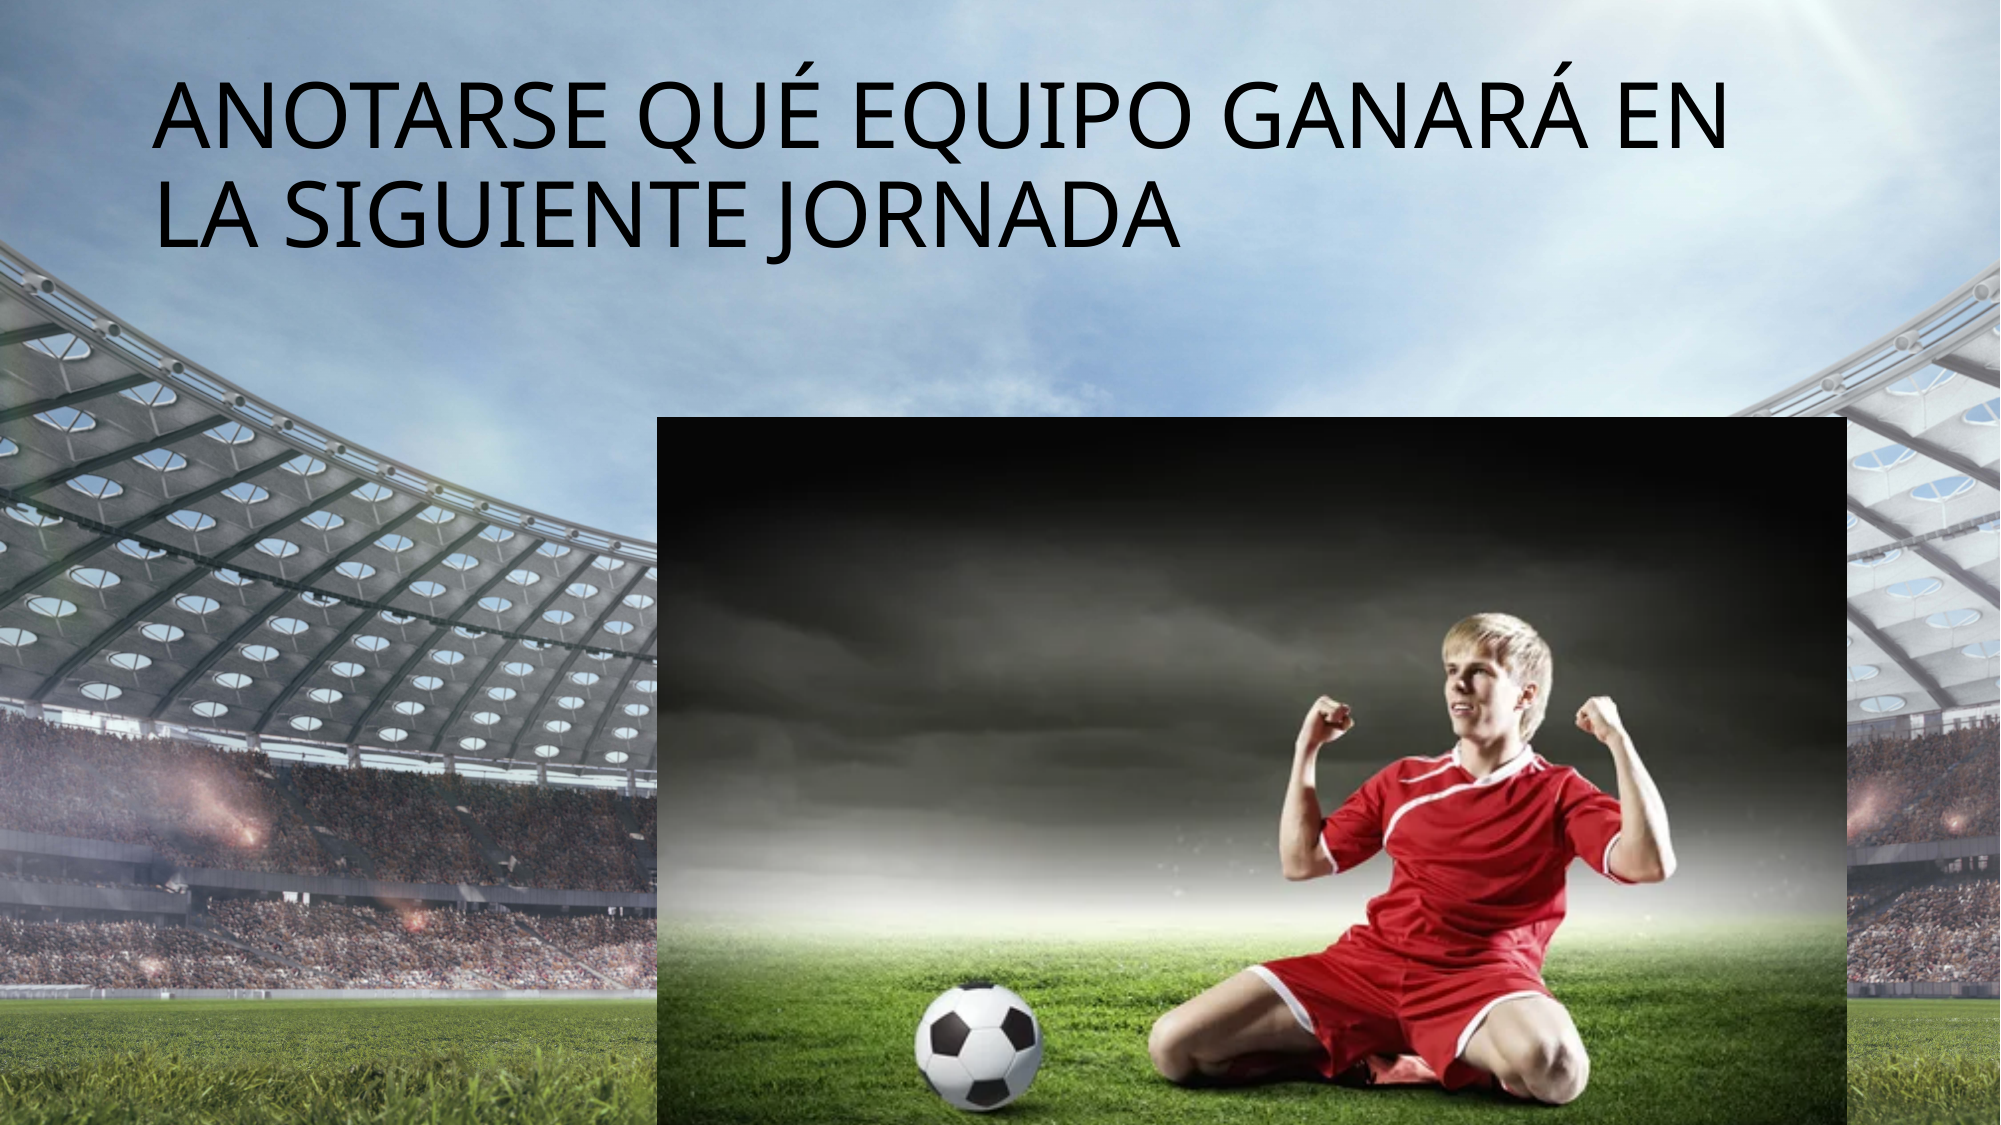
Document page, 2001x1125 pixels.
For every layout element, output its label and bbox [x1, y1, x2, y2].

picture [0, 0, 2000, 1125]
list [657, 417, 1847, 1125]
